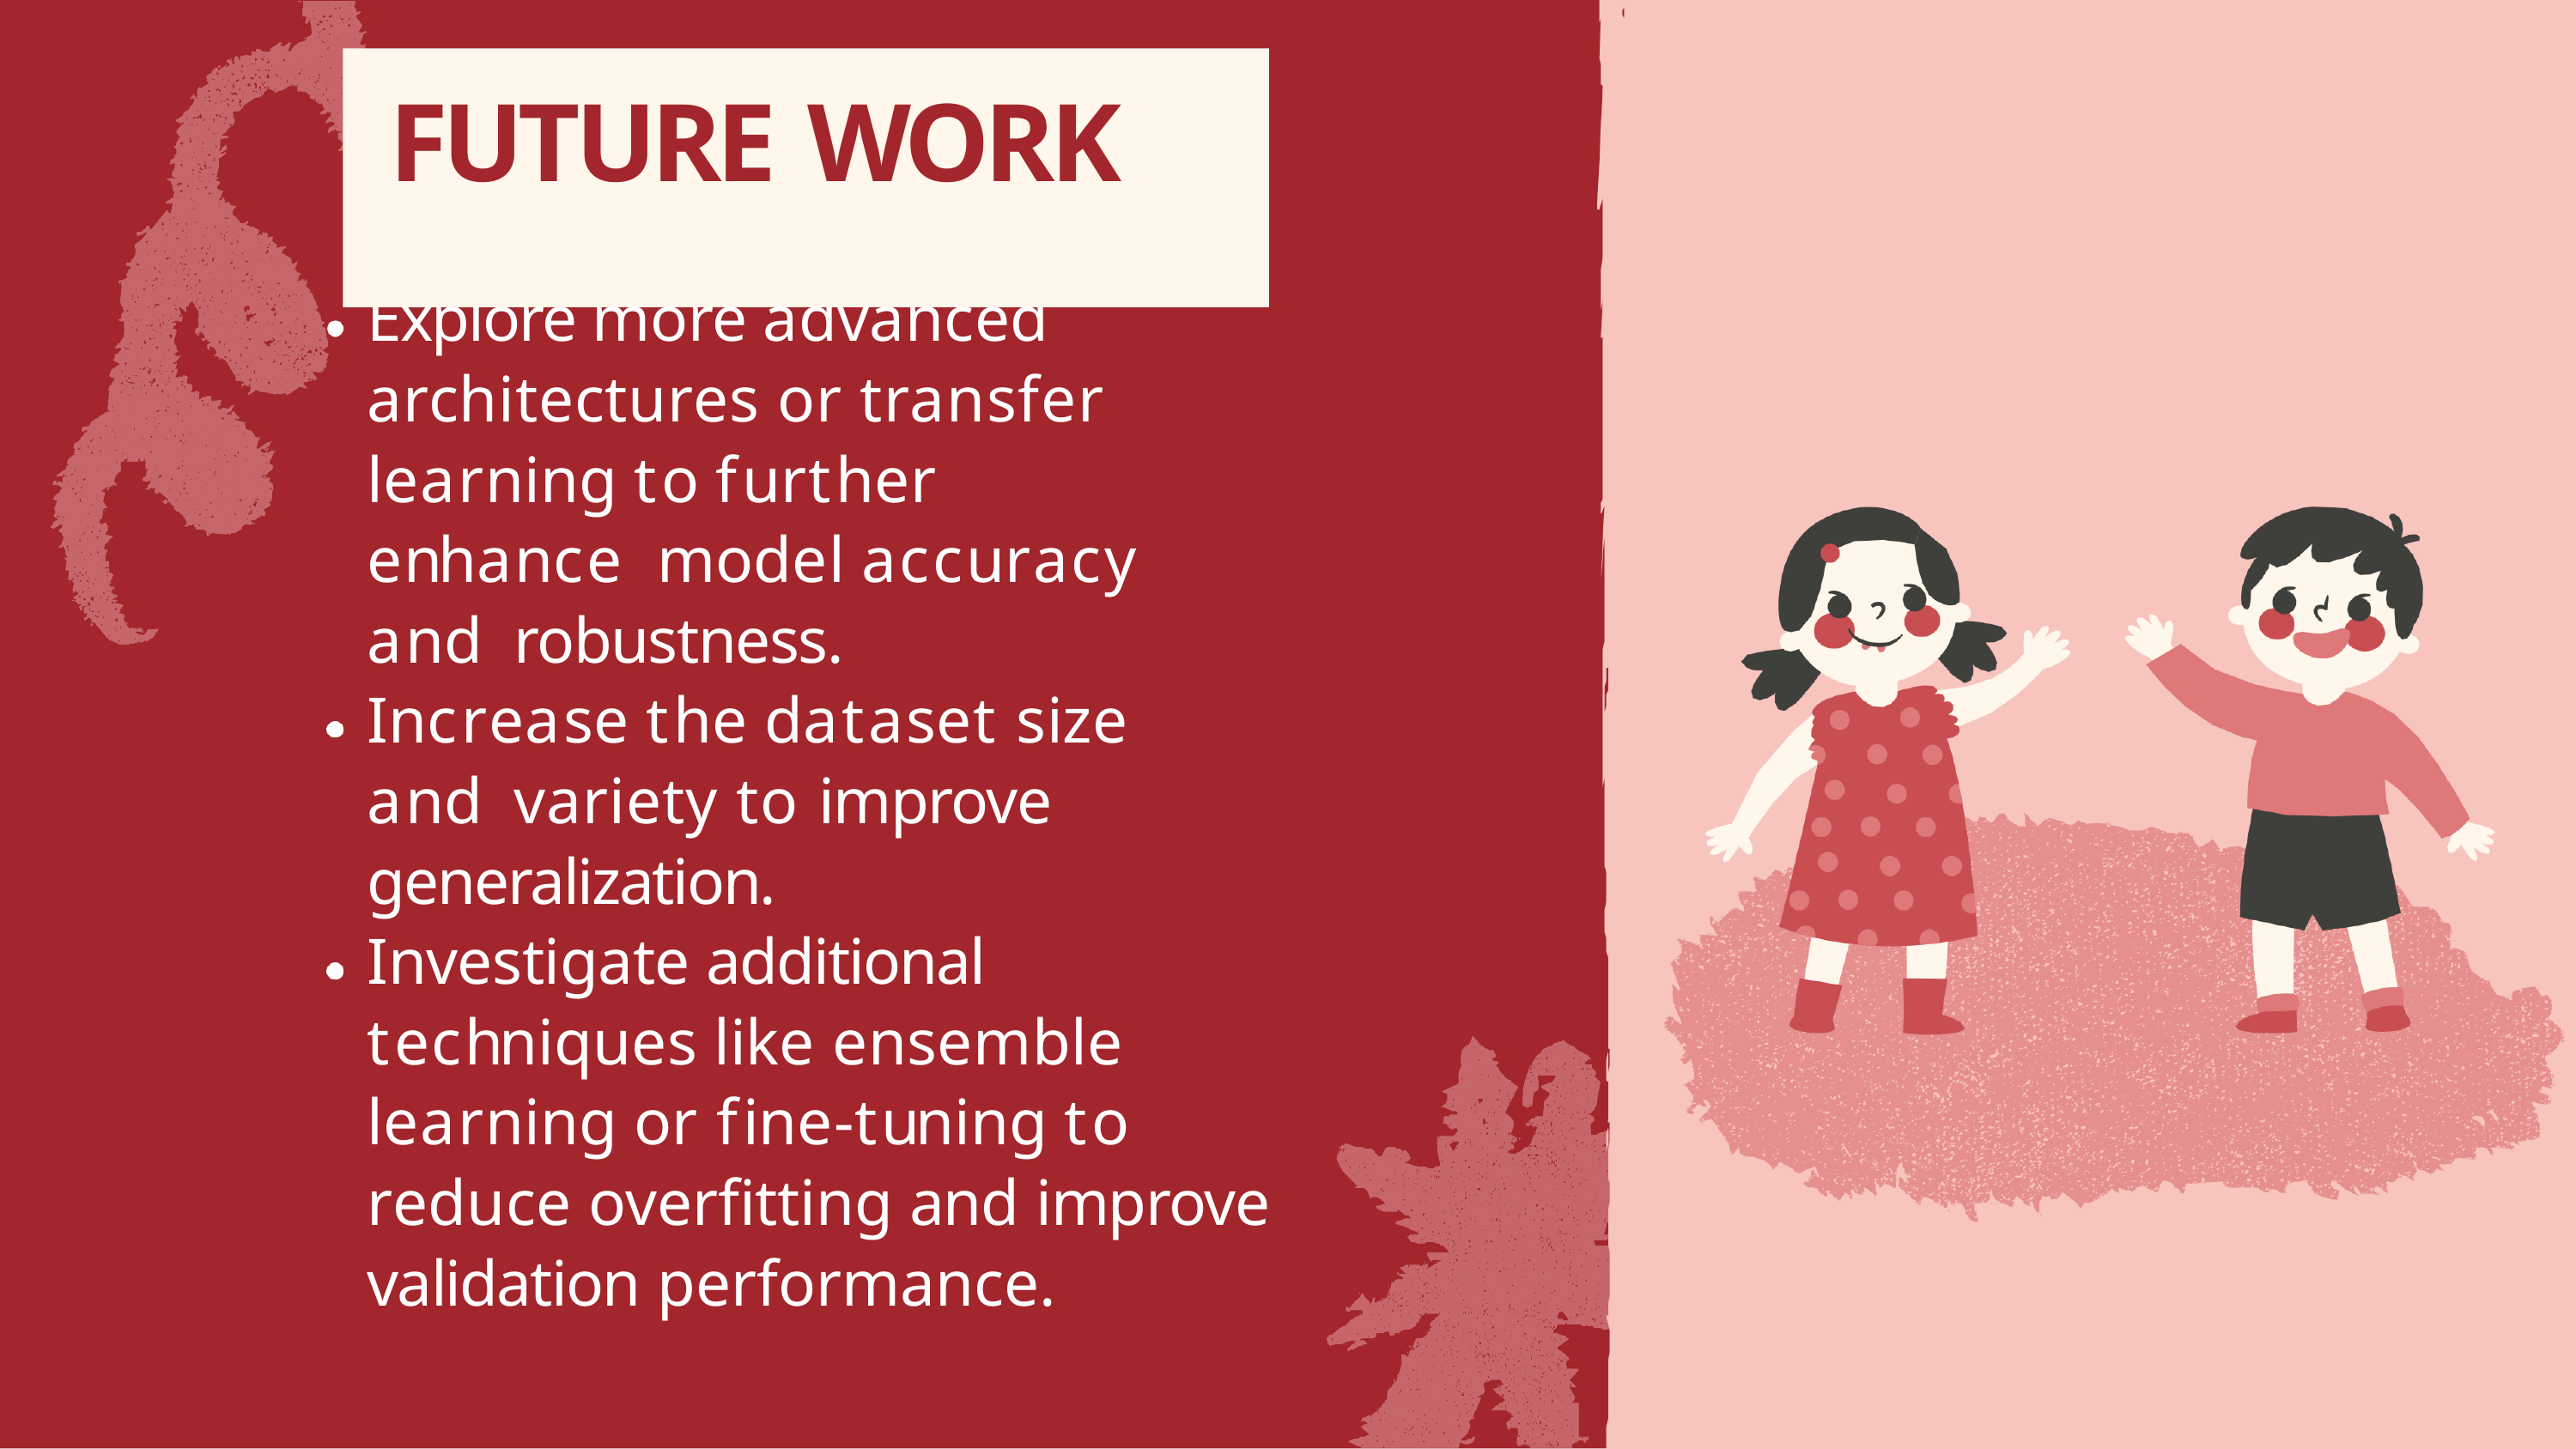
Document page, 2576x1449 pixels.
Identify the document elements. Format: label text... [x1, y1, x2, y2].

picture [326, 721, 343, 738]
picture [1327, 0, 2576, 1449]
text_box Explore more advanced architectures or transfer learning to further enhance model accuracy and robustness. Increase the dataset size and variety to improve generalization. Investigate additional techniques like ensemble learning or fine-tuning to reduce overfitting and improve validation performance. [365, 271, 1292, 1319]
picture [326, 962, 343, 979]
picture [50, 0, 453, 645]
title FUTURE WORK [456, 48, 1269, 307]
